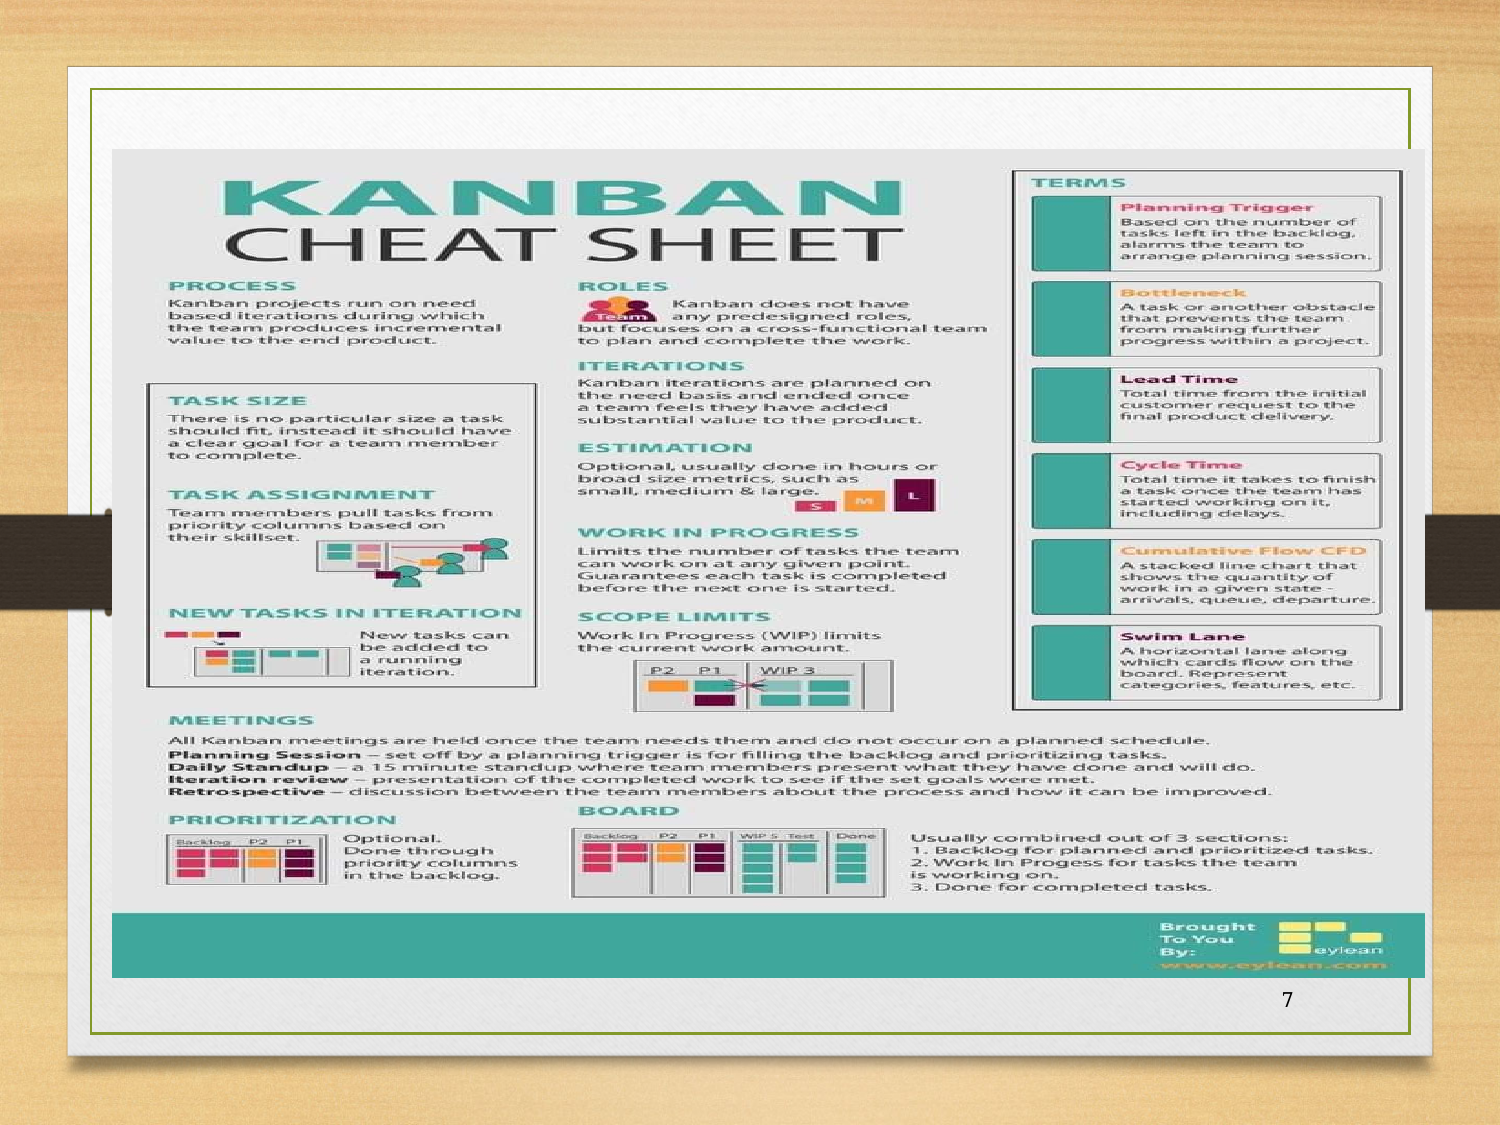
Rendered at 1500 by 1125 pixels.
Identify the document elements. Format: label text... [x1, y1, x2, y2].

picture [0, 0, 1500, 1125]
slide_number 7 [1243, 978, 1309, 1024]
